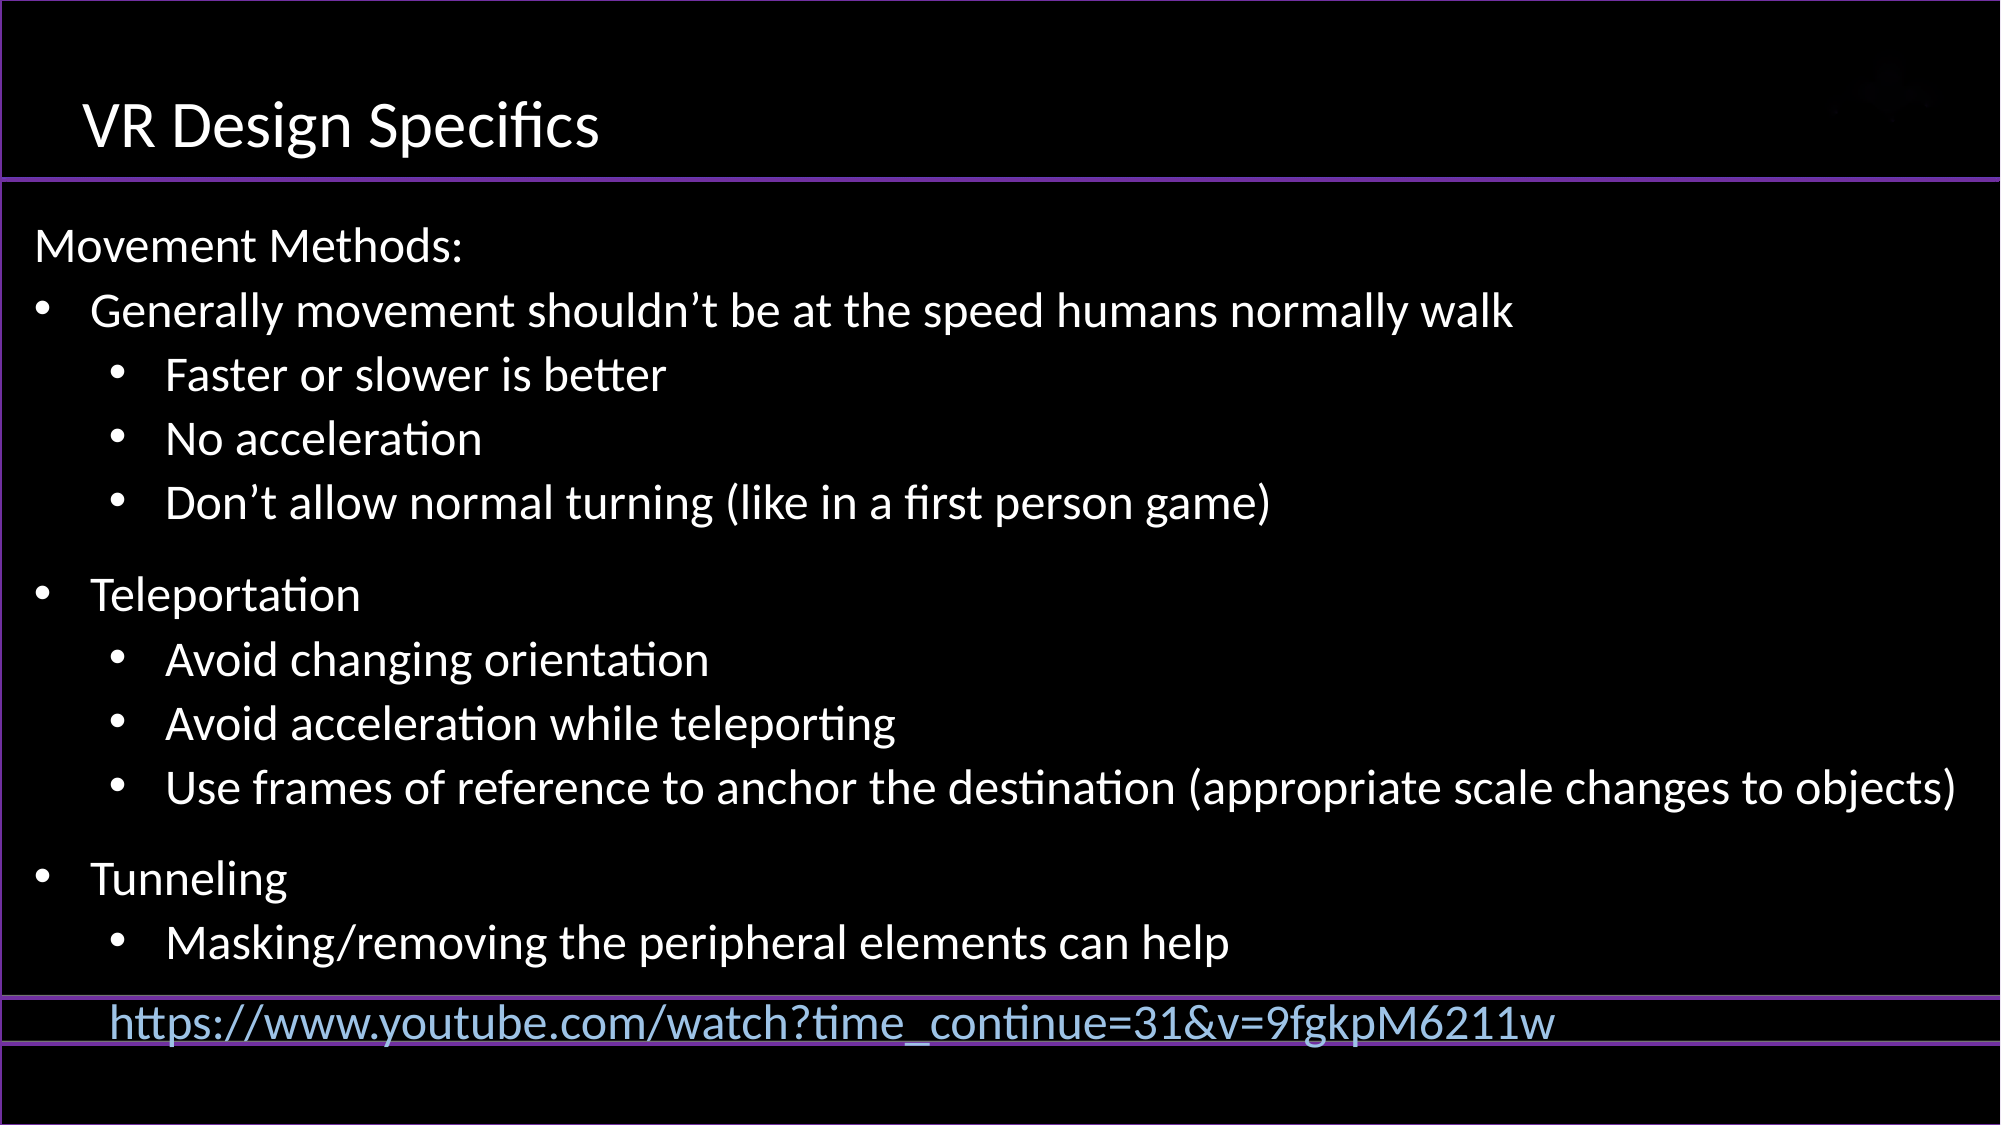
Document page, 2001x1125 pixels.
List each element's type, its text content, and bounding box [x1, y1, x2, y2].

title VR Design Specifics [67, 45, 1793, 170]
text_box Movement Methods: Generally movement shouldn’t be at the speed humans normally walk Faster or slower is better No acceleration Don’t allow normal turning (like in a first person game) Teleportation Avoid changing orientation Avoid acceleration while teleporting Use frames of reference to anchor the destination (appropriate scale changes to objects) Tunneling Masking/removing the peripheral elements can help https://www.youtube.com/watch?time_continue=31&v=9fgkpM6211w [18, 201, 1984, 1125]
picture [0, 0, 2001, 1125]
